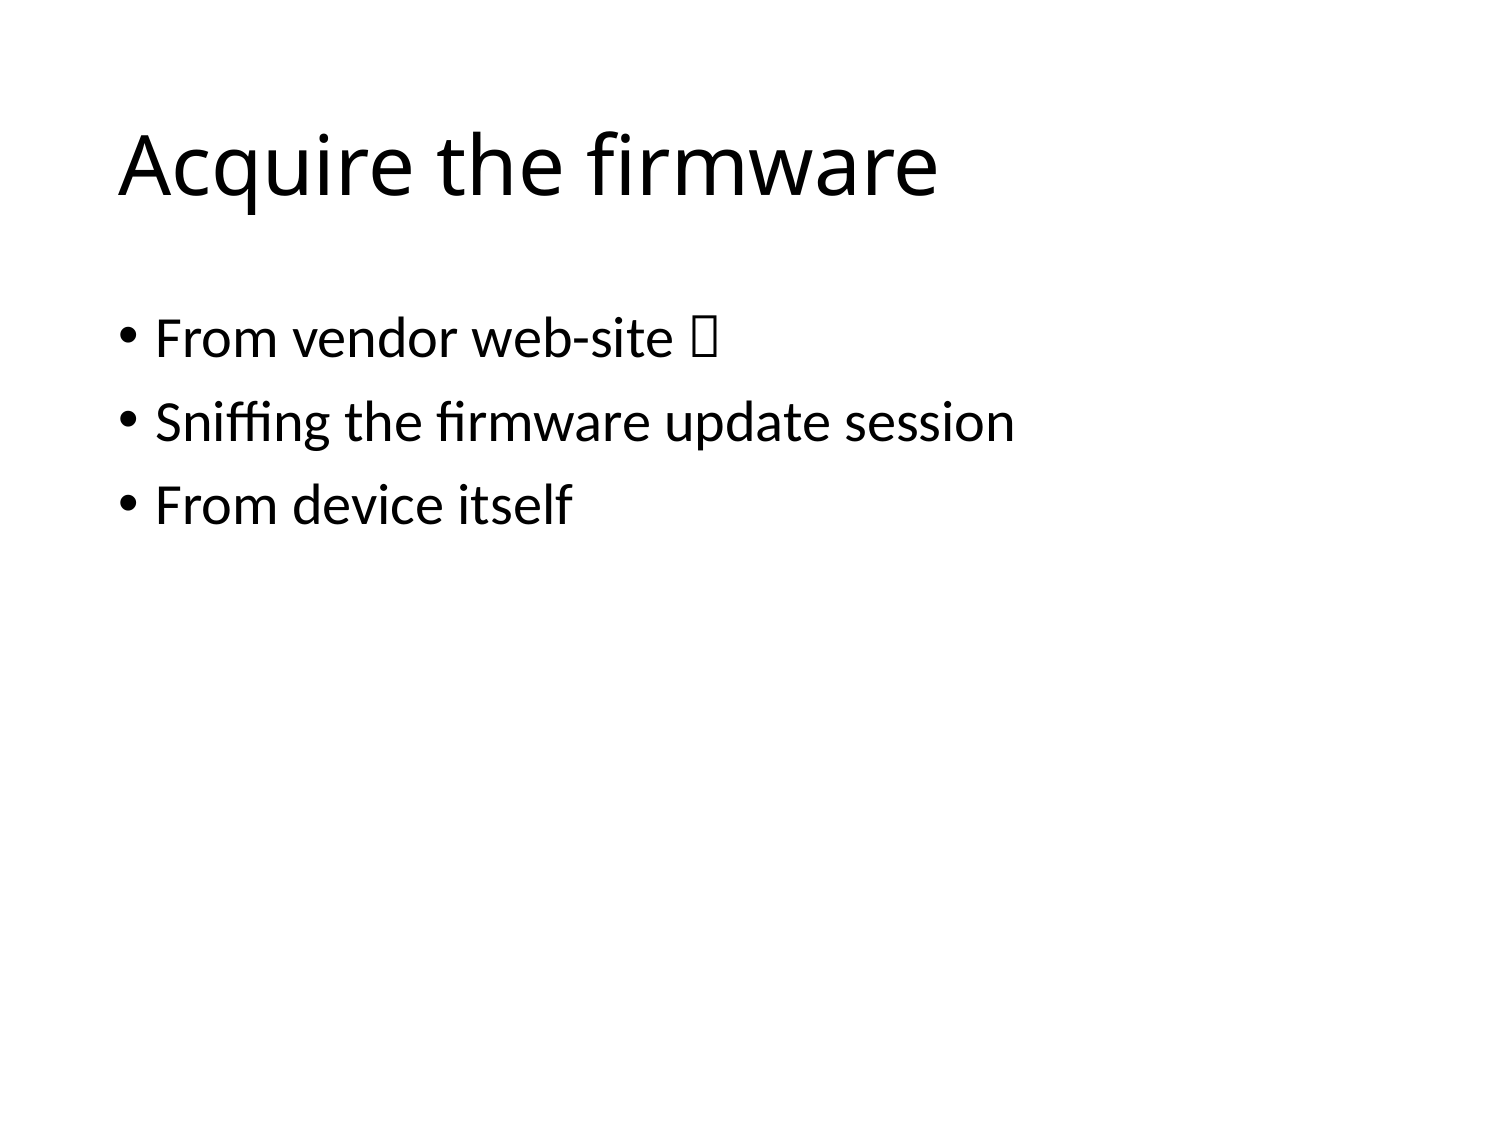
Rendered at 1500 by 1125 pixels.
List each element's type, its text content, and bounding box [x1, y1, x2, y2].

list From vendor web-site  Sniffing the firmware update session From device itself [103, 299, 1397, 1014]
title Acquire the firmware [103, 59, 1397, 278]
